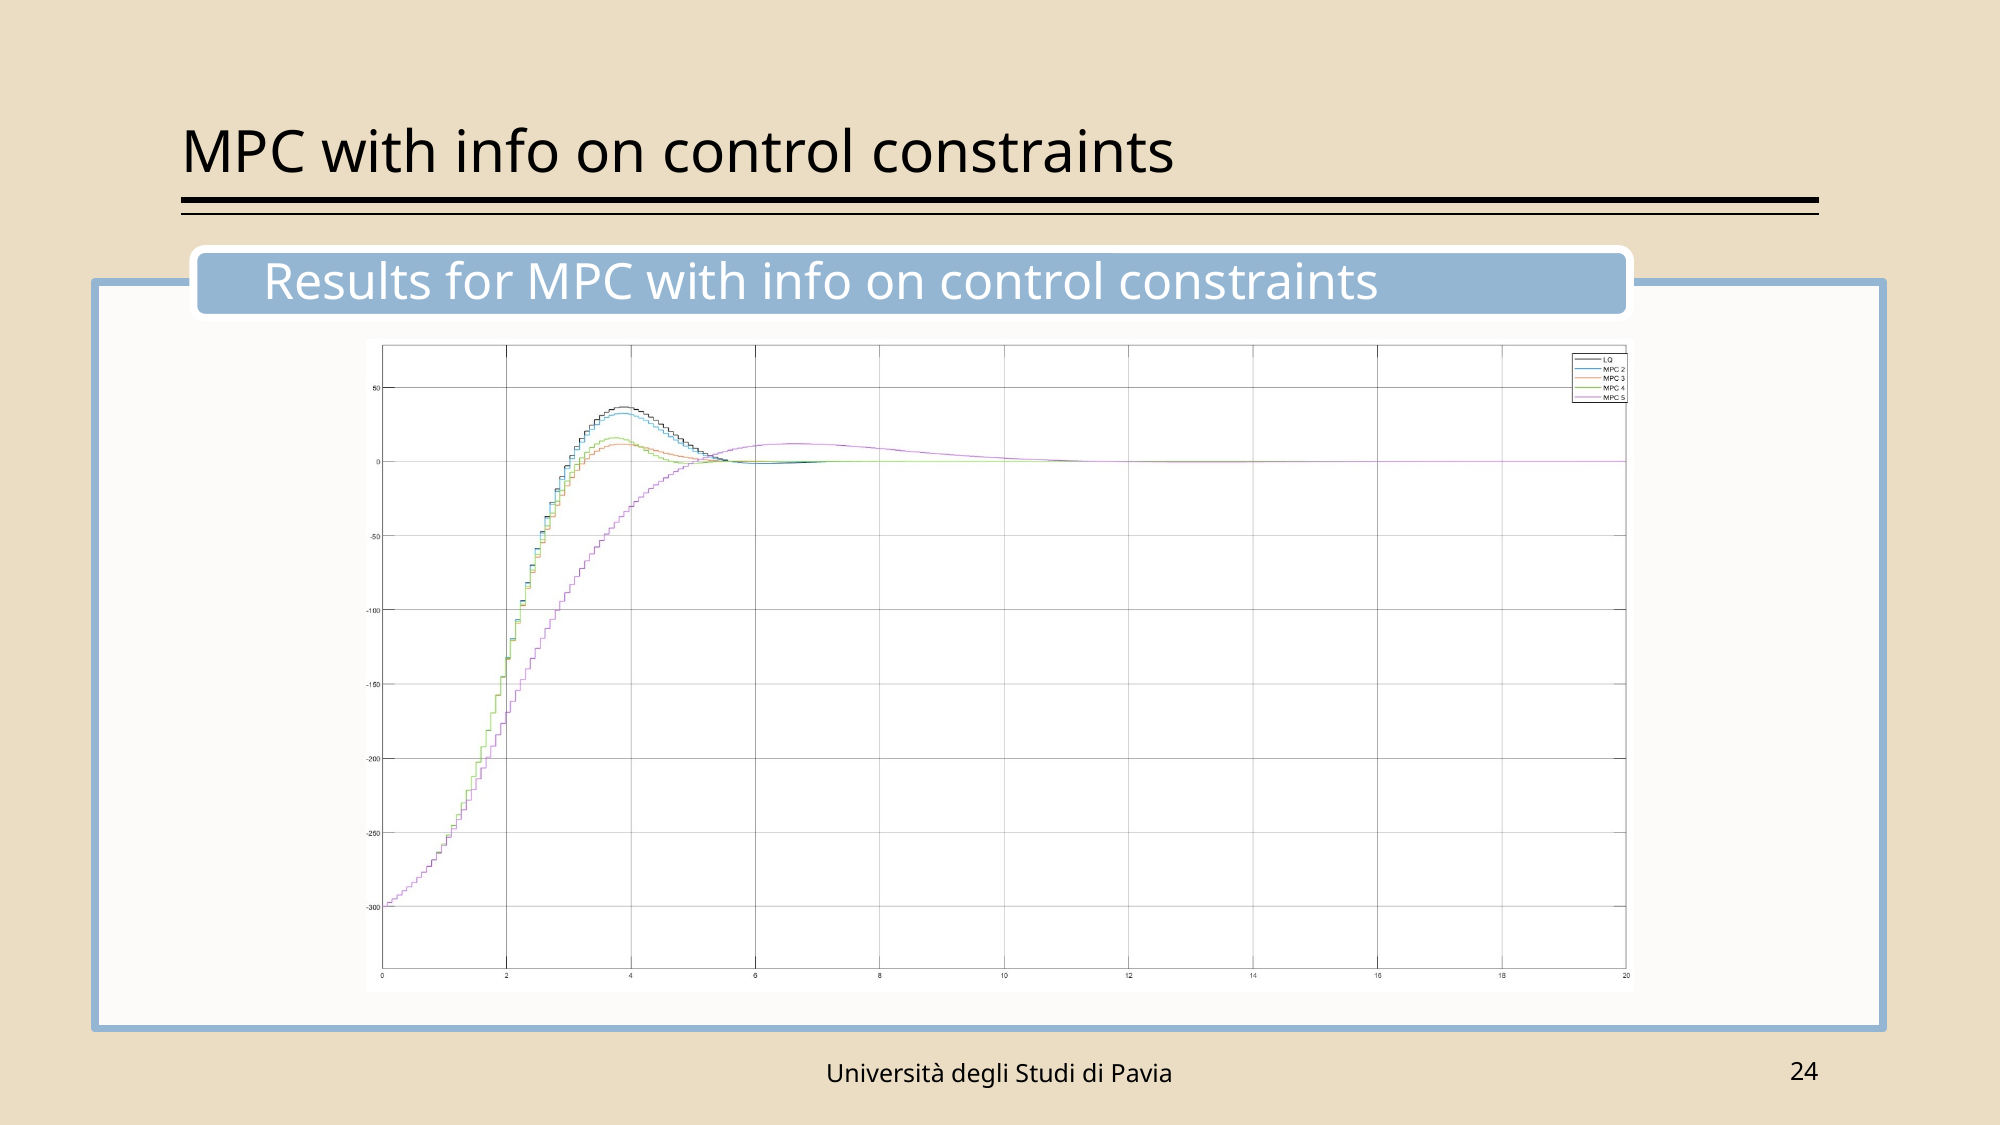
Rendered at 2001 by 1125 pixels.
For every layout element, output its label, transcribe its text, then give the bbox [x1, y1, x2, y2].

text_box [94, 222, 2000, 1029]
picture [366, 339, 1634, 992]
footer Università degli Studi di Pavia [481, 1042, 1518, 1103]
title MPC with info on control constraints [181, 12, 1819, 193]
slide_number 24 [1518, 1042, 1819, 1103]
